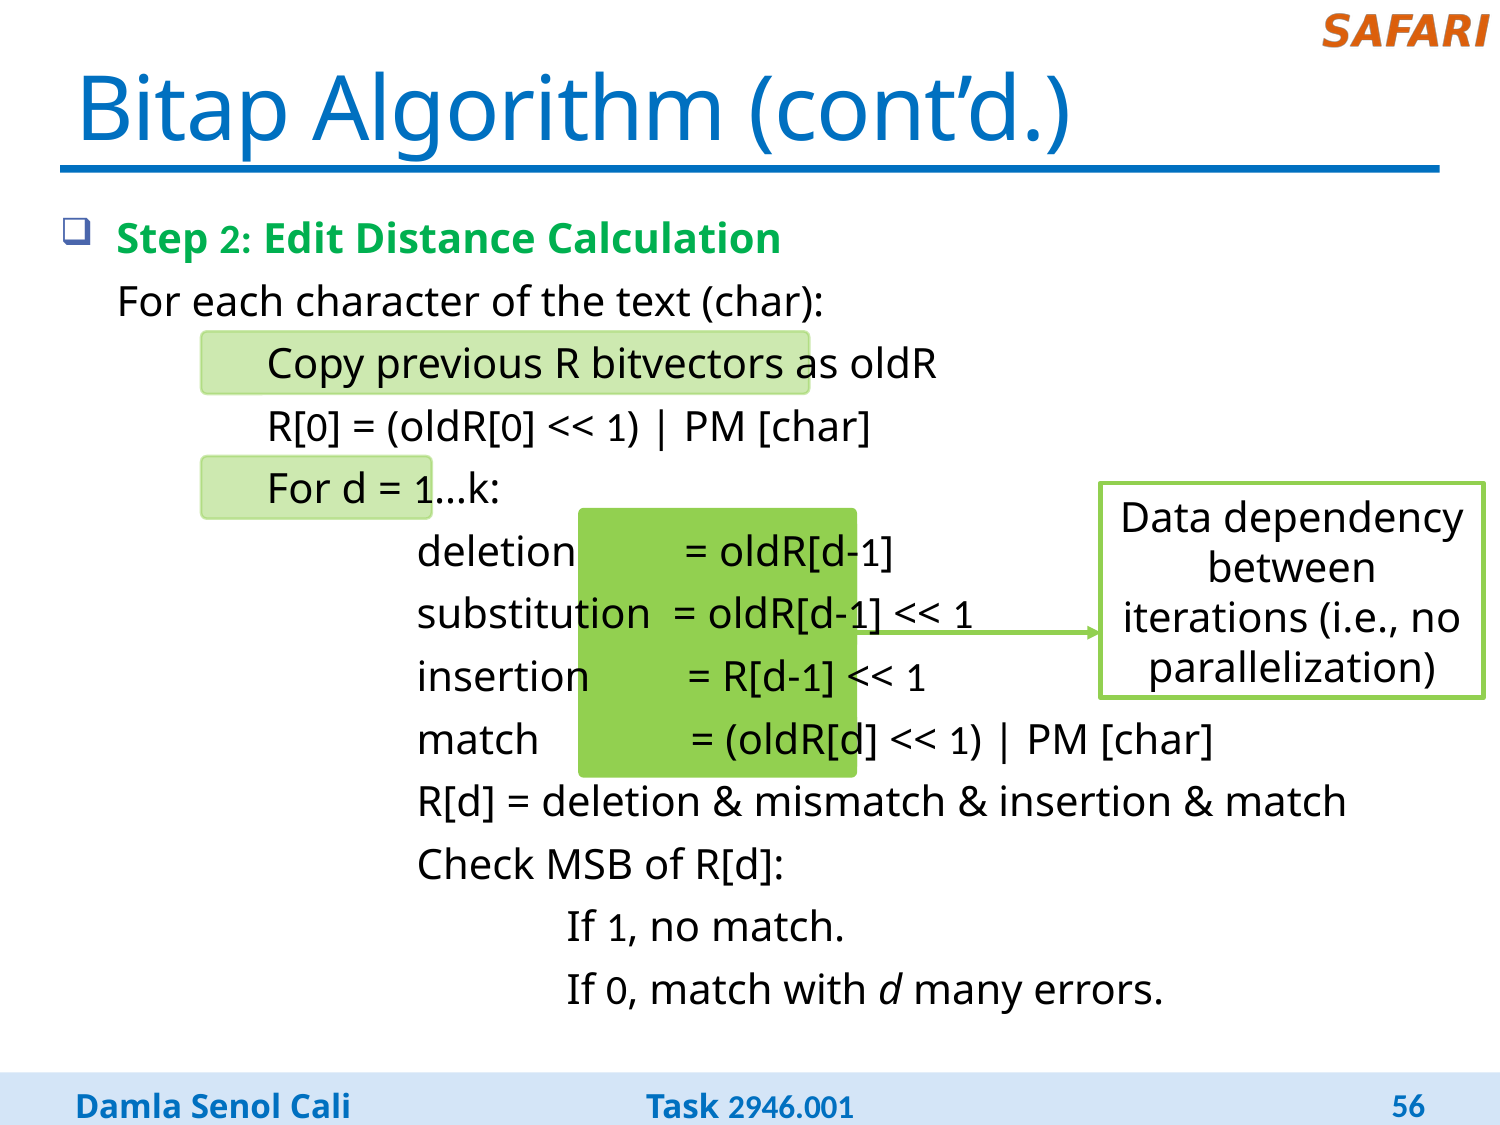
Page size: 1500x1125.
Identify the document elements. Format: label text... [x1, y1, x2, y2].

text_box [578, 482, 1485, 777]
title Bitap Algorithm (cont’d.) [60, 42, 1440, 166]
list Step 2: Edit Distance Calculation For each character of the text (char): Copy previous R bitvectors as oldR R[0] = (oldR[0] << 1) | PM [char] For d = 1…k: deletion = oldR[d-1] substitution = oldR[d-1] << 1 insertion = R[d-1] << 1 match = (oldR[d] << 1) | PM [char] R[d] = deletion & mismatch & insertion & match Check MSB of R[d]: If 1, no match. If 0, match with d many errors. [60, 204, 1440, 1025]
slide_number 56 [1233, 1081, 1440, 1125]
picture [1321, 6, 1494, 57]
